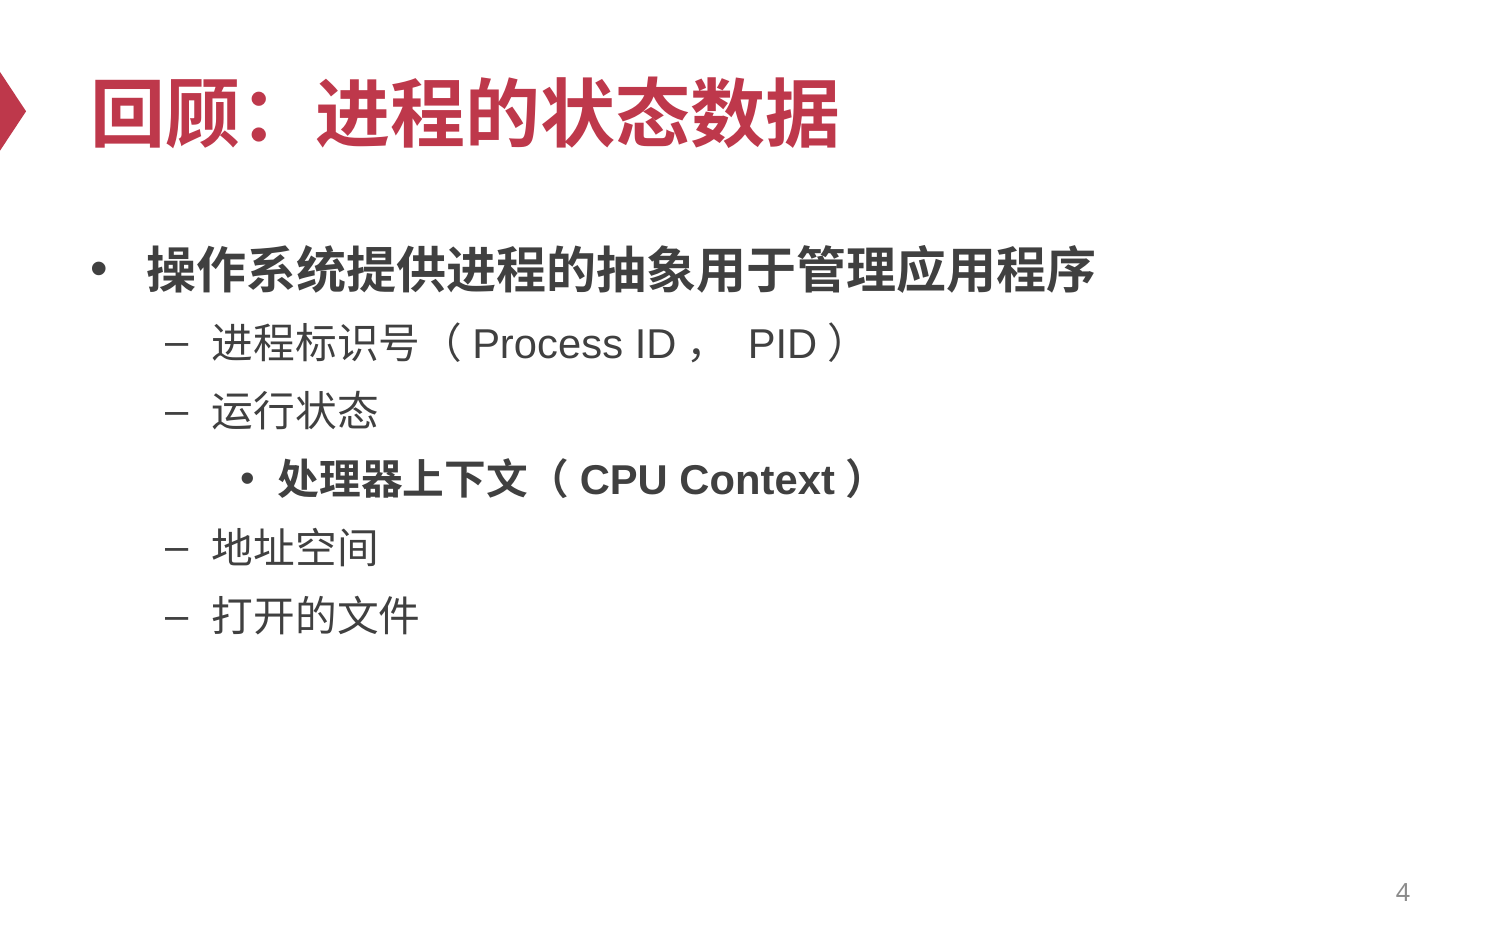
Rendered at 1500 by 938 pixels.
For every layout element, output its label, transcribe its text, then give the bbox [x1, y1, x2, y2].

list 操作系统提供进程的抽象用于管理应用程序 进程标识号（Process ID， PID） 运行状态 处理器上下文（CPU Context） 地址空间 打开的文件 [75, 218, 1425, 838]
title 回顾：进程的状态数据 [75, 37, 1425, 186]
slide_number 4 [1074, 868, 1425, 919]
